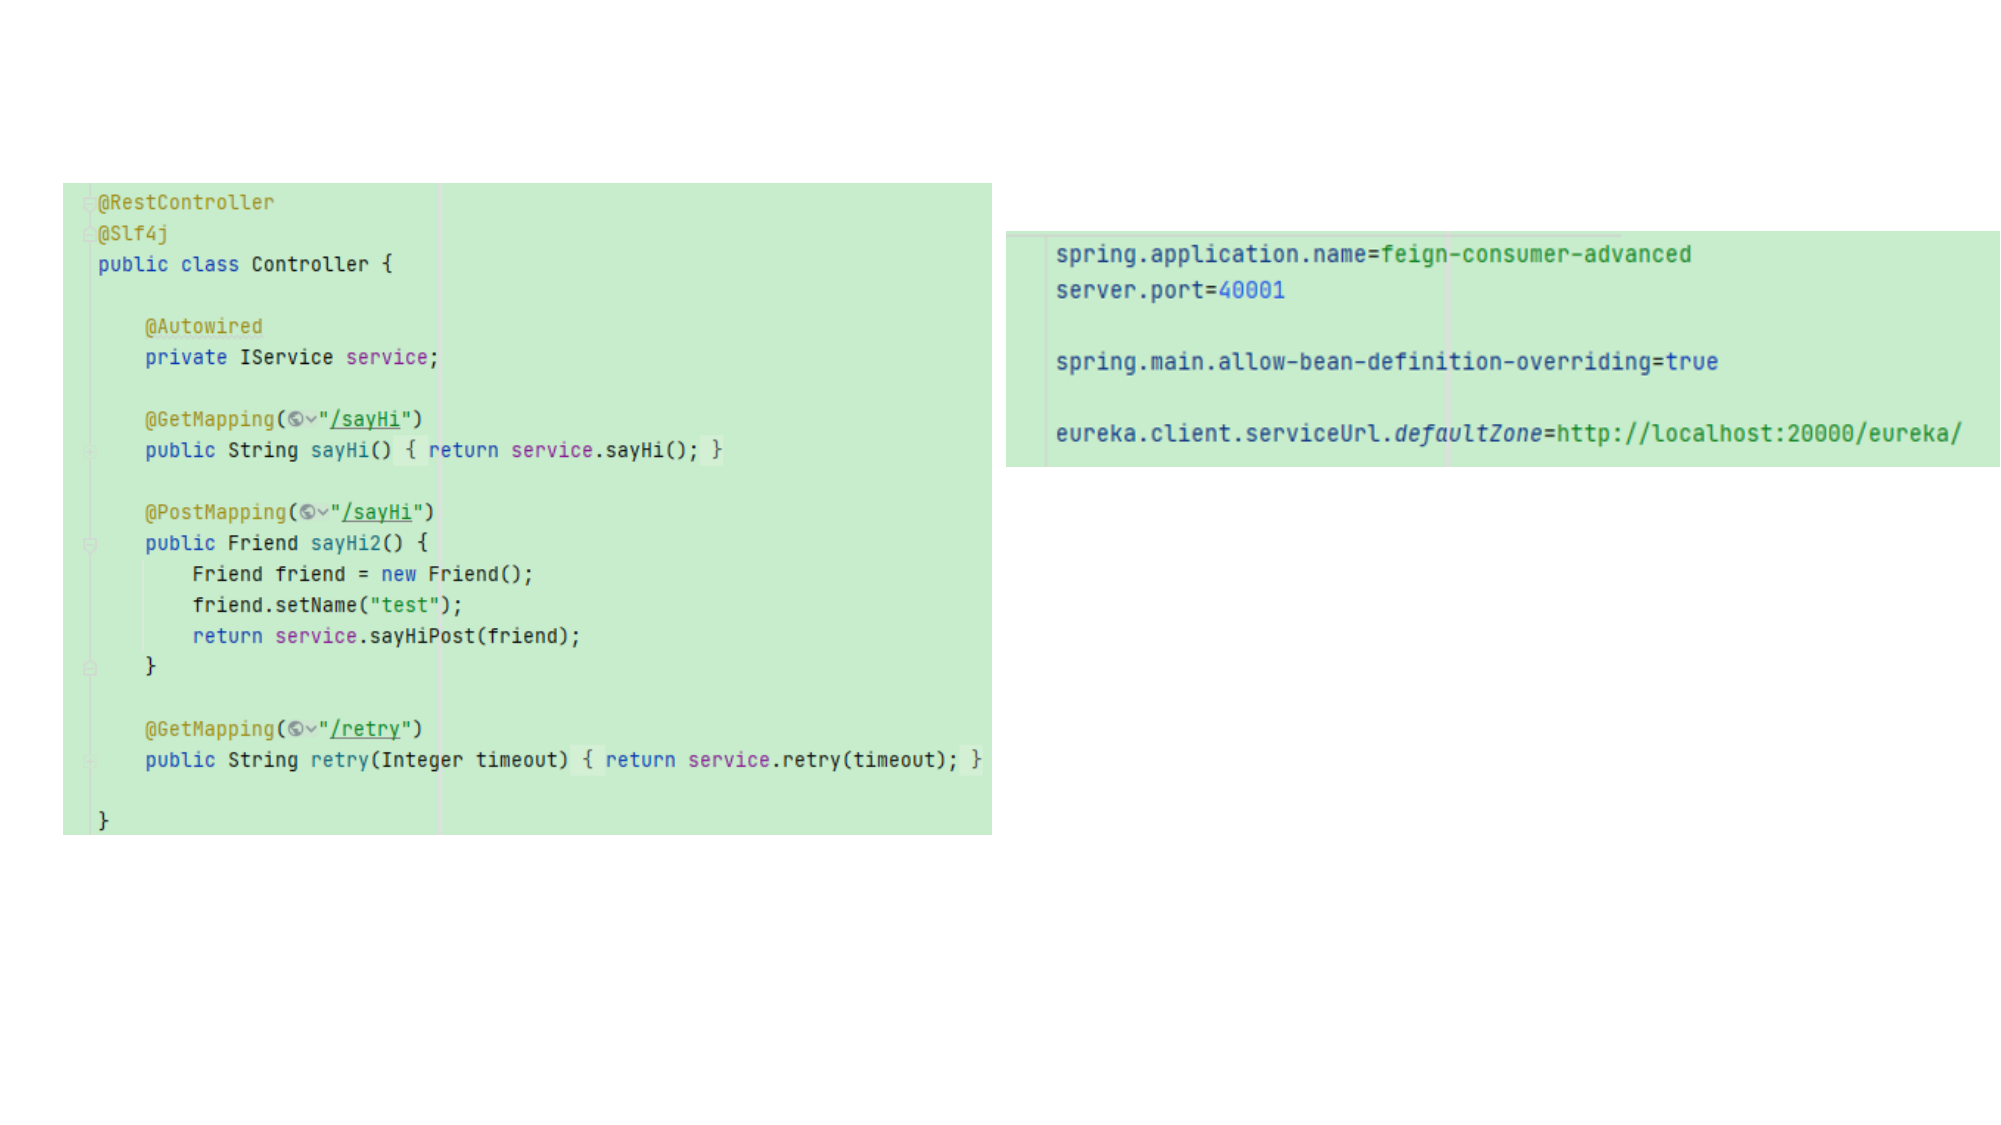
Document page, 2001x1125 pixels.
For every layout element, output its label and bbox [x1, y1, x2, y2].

picture [63, 183, 992, 836]
picture [1006, 231, 2000, 467]
